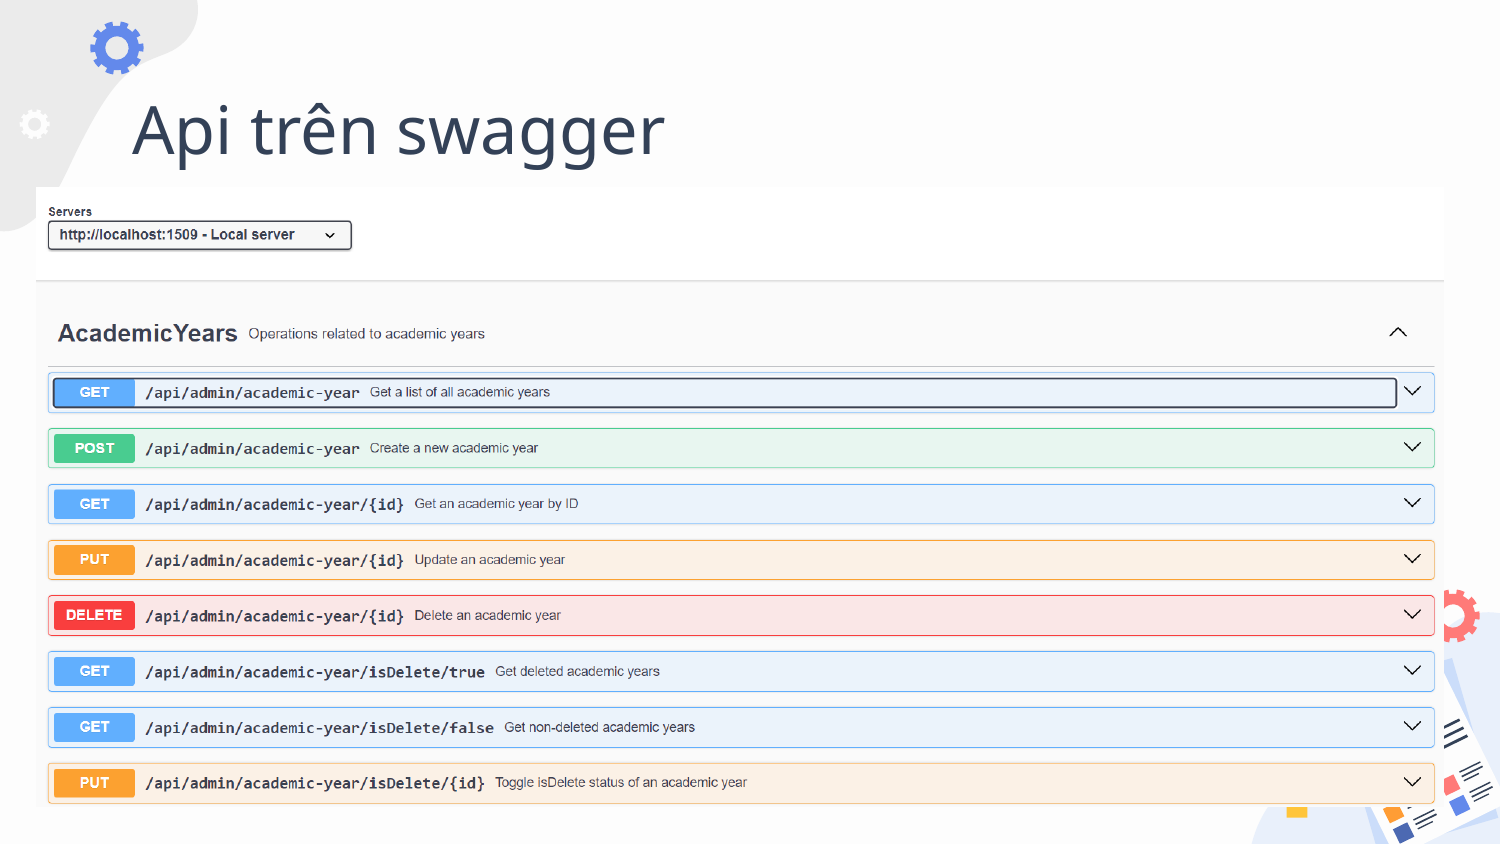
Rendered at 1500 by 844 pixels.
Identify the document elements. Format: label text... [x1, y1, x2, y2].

picture [35, 187, 1444, 807]
title Api trên swagger [116, 72, 1383, 167]
